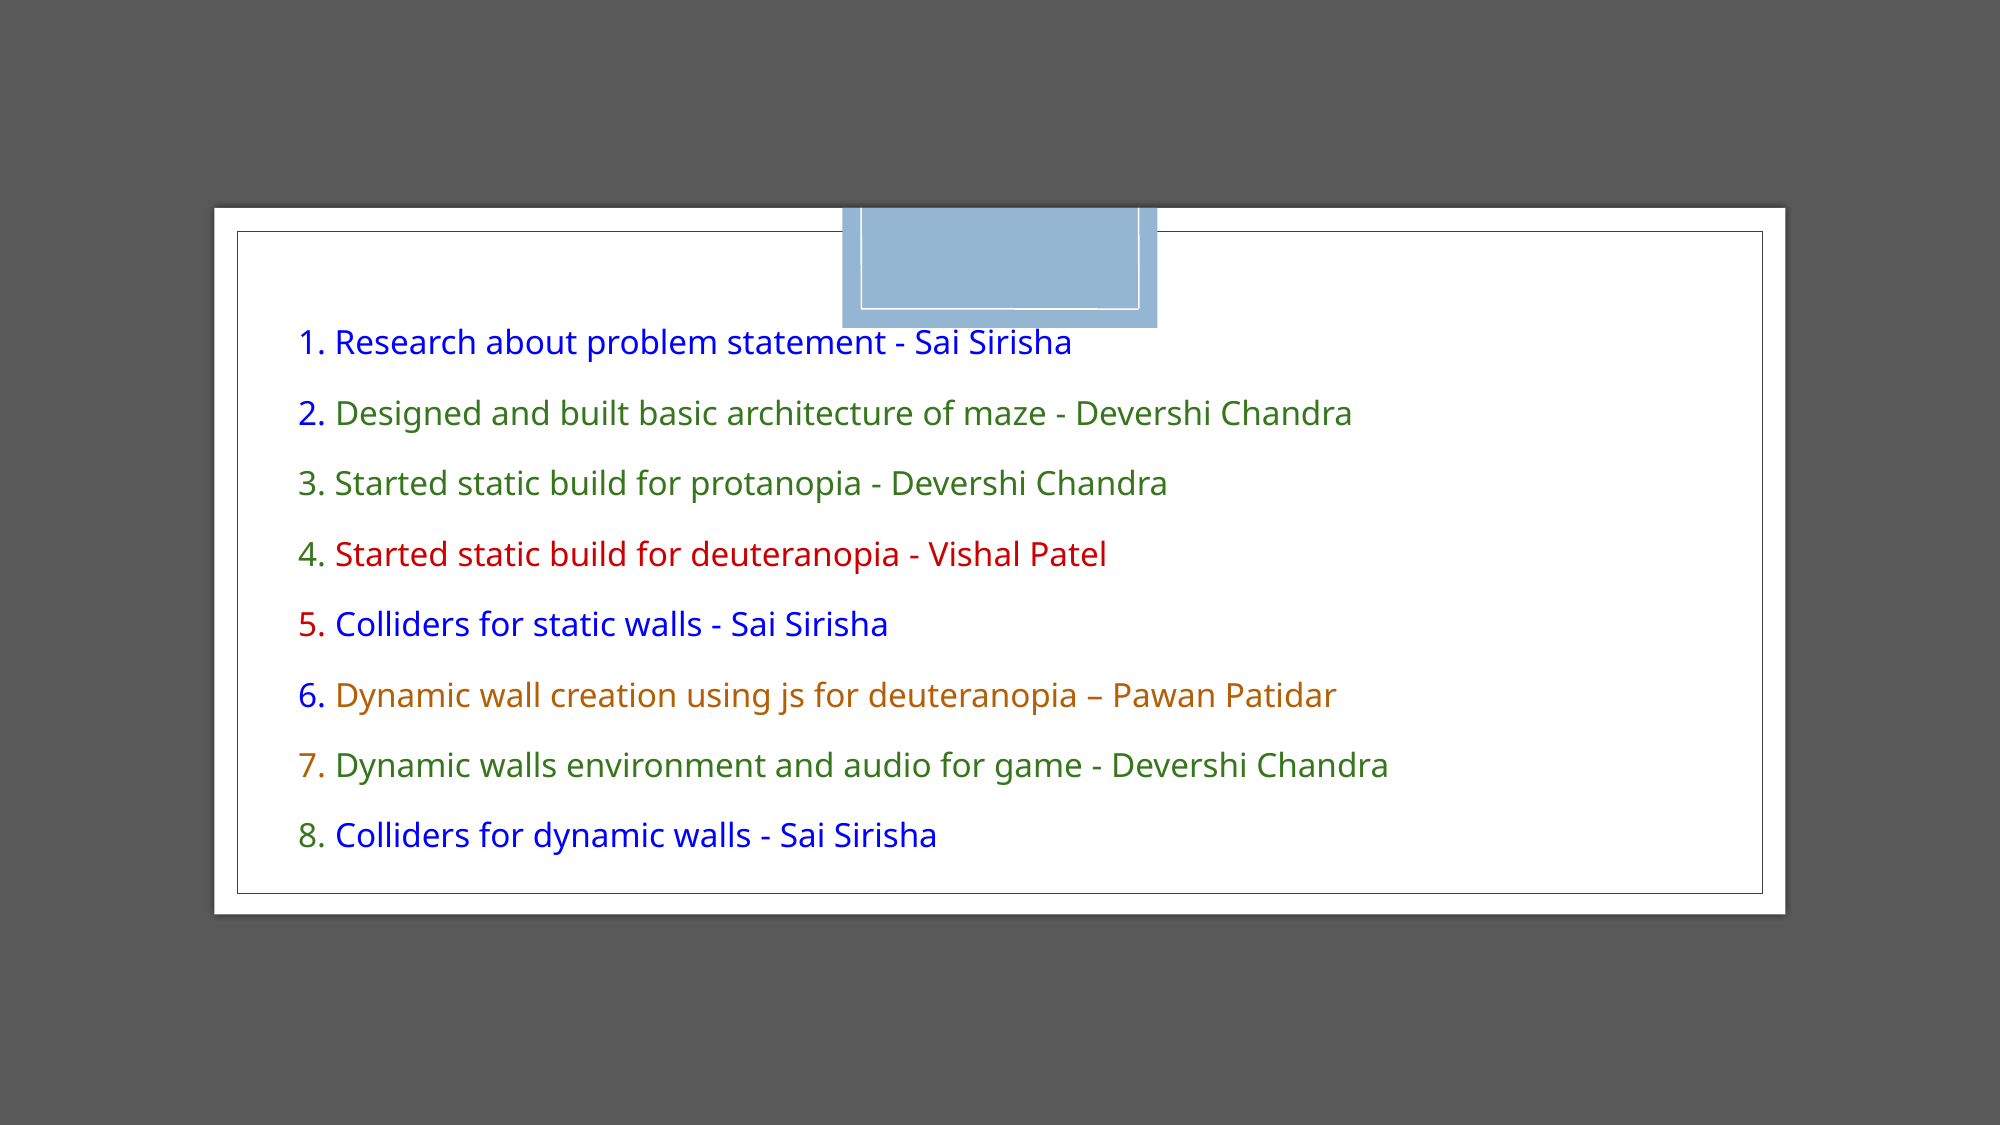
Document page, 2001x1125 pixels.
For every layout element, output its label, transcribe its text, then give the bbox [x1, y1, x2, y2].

text_box 1. Research about problem statement - Sai Sirisha 2. Designed and built basic architecture of maze - Devershi Chandra 3. Started static build for protanopia - Devershi Chandra 4. Started static build for deuteranopia - Vishal Patel 5. Colliders for static walls - Sai Sirisha 6. Dynamic wall creation using js for deuteranopia – Pawan Patidar 7. Dynamic walls environment and audio for game - Devershi Chandra 8. Colliders for dynamic walls - Sai Sirisha [283, 391, 1816, 792]
